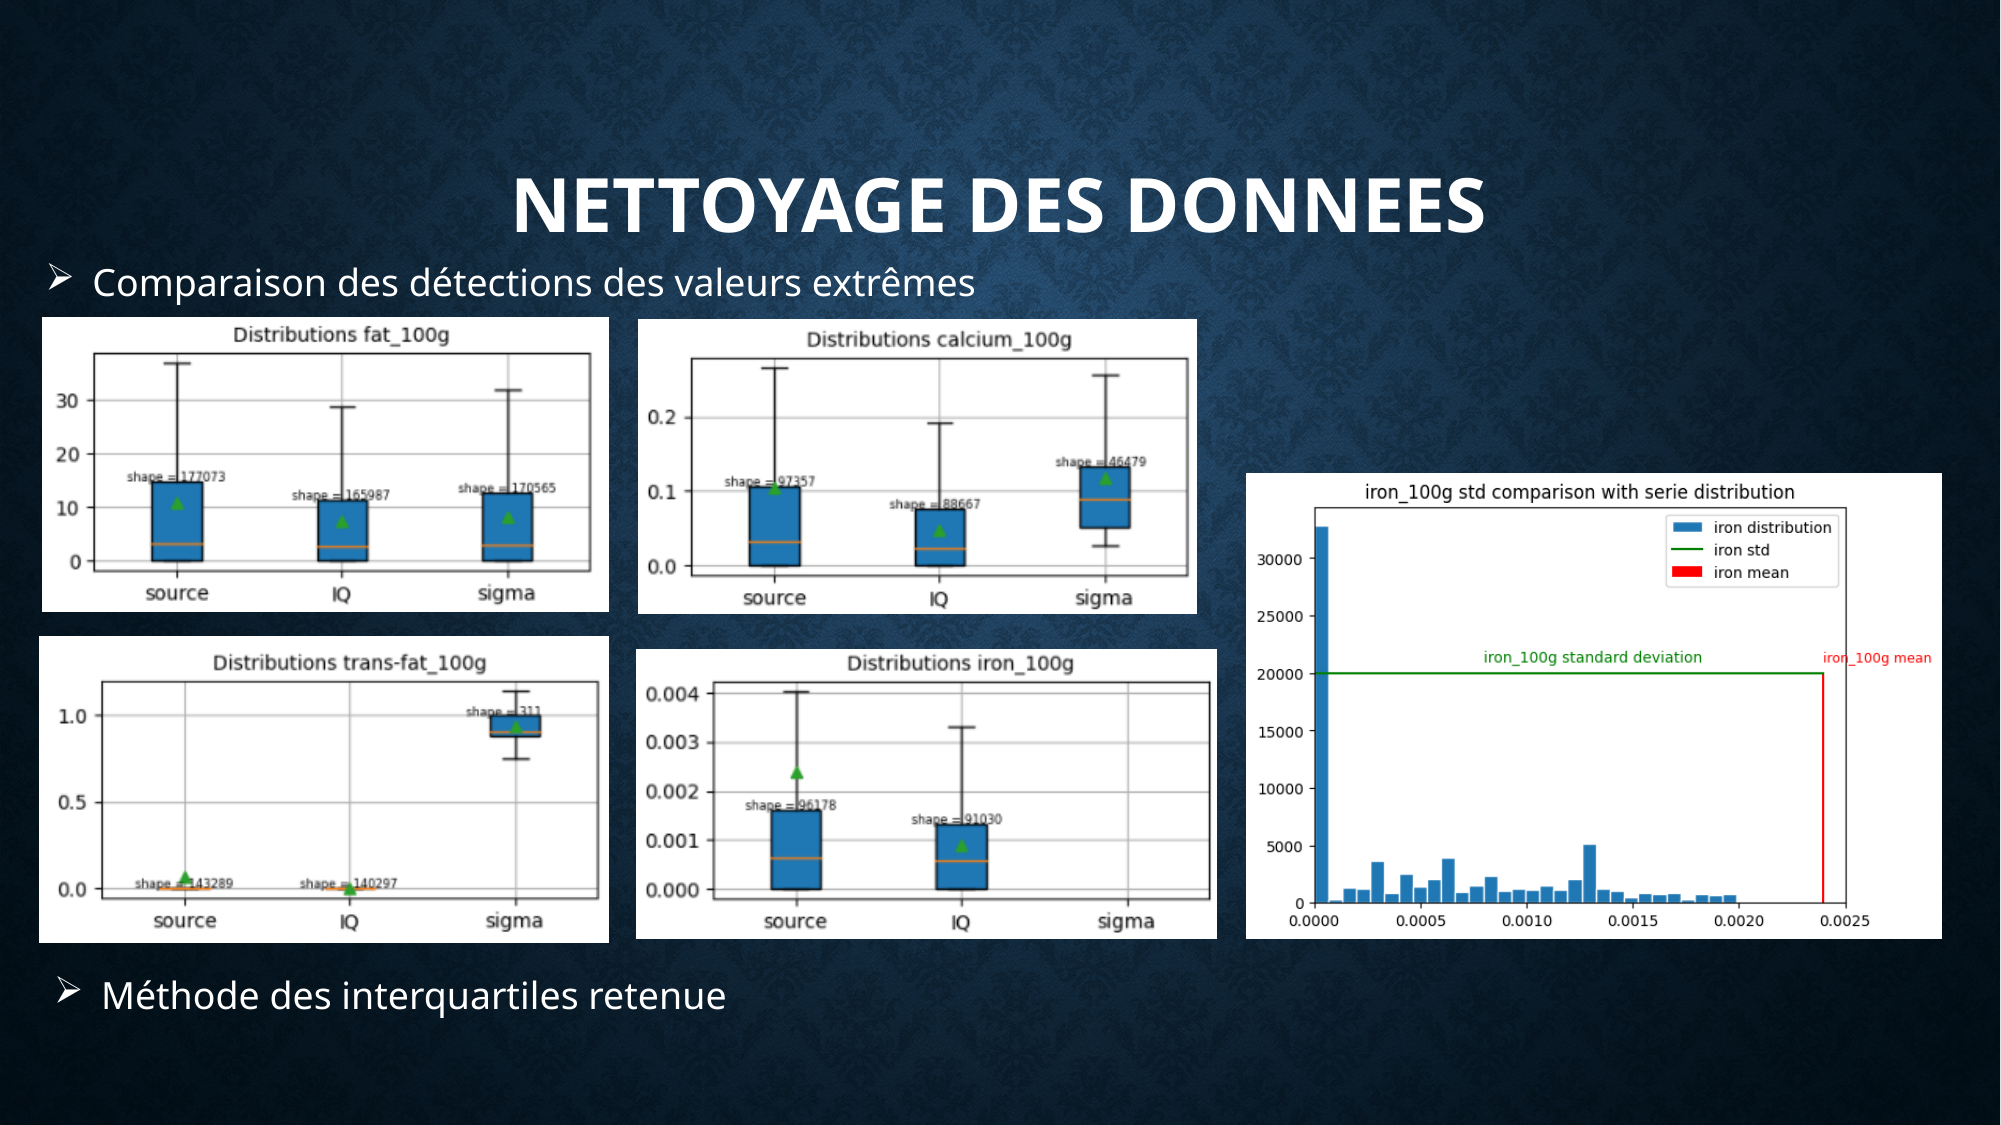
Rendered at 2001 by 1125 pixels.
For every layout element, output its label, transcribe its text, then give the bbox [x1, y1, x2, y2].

text_box Méthode des interquartiles retenue [39, 964, 1205, 1025]
picture [637, 319, 1197, 614]
title NETTOYAGE DES DONNEES [149, 99, 1849, 318]
picture [636, 648, 1218, 939]
picture [1246, 472, 1942, 939]
text_box Comparaison des détections des valeurs extrêmes [30, 251, 1197, 312]
picture [38, 635, 609, 944]
picture [41, 317, 609, 612]
